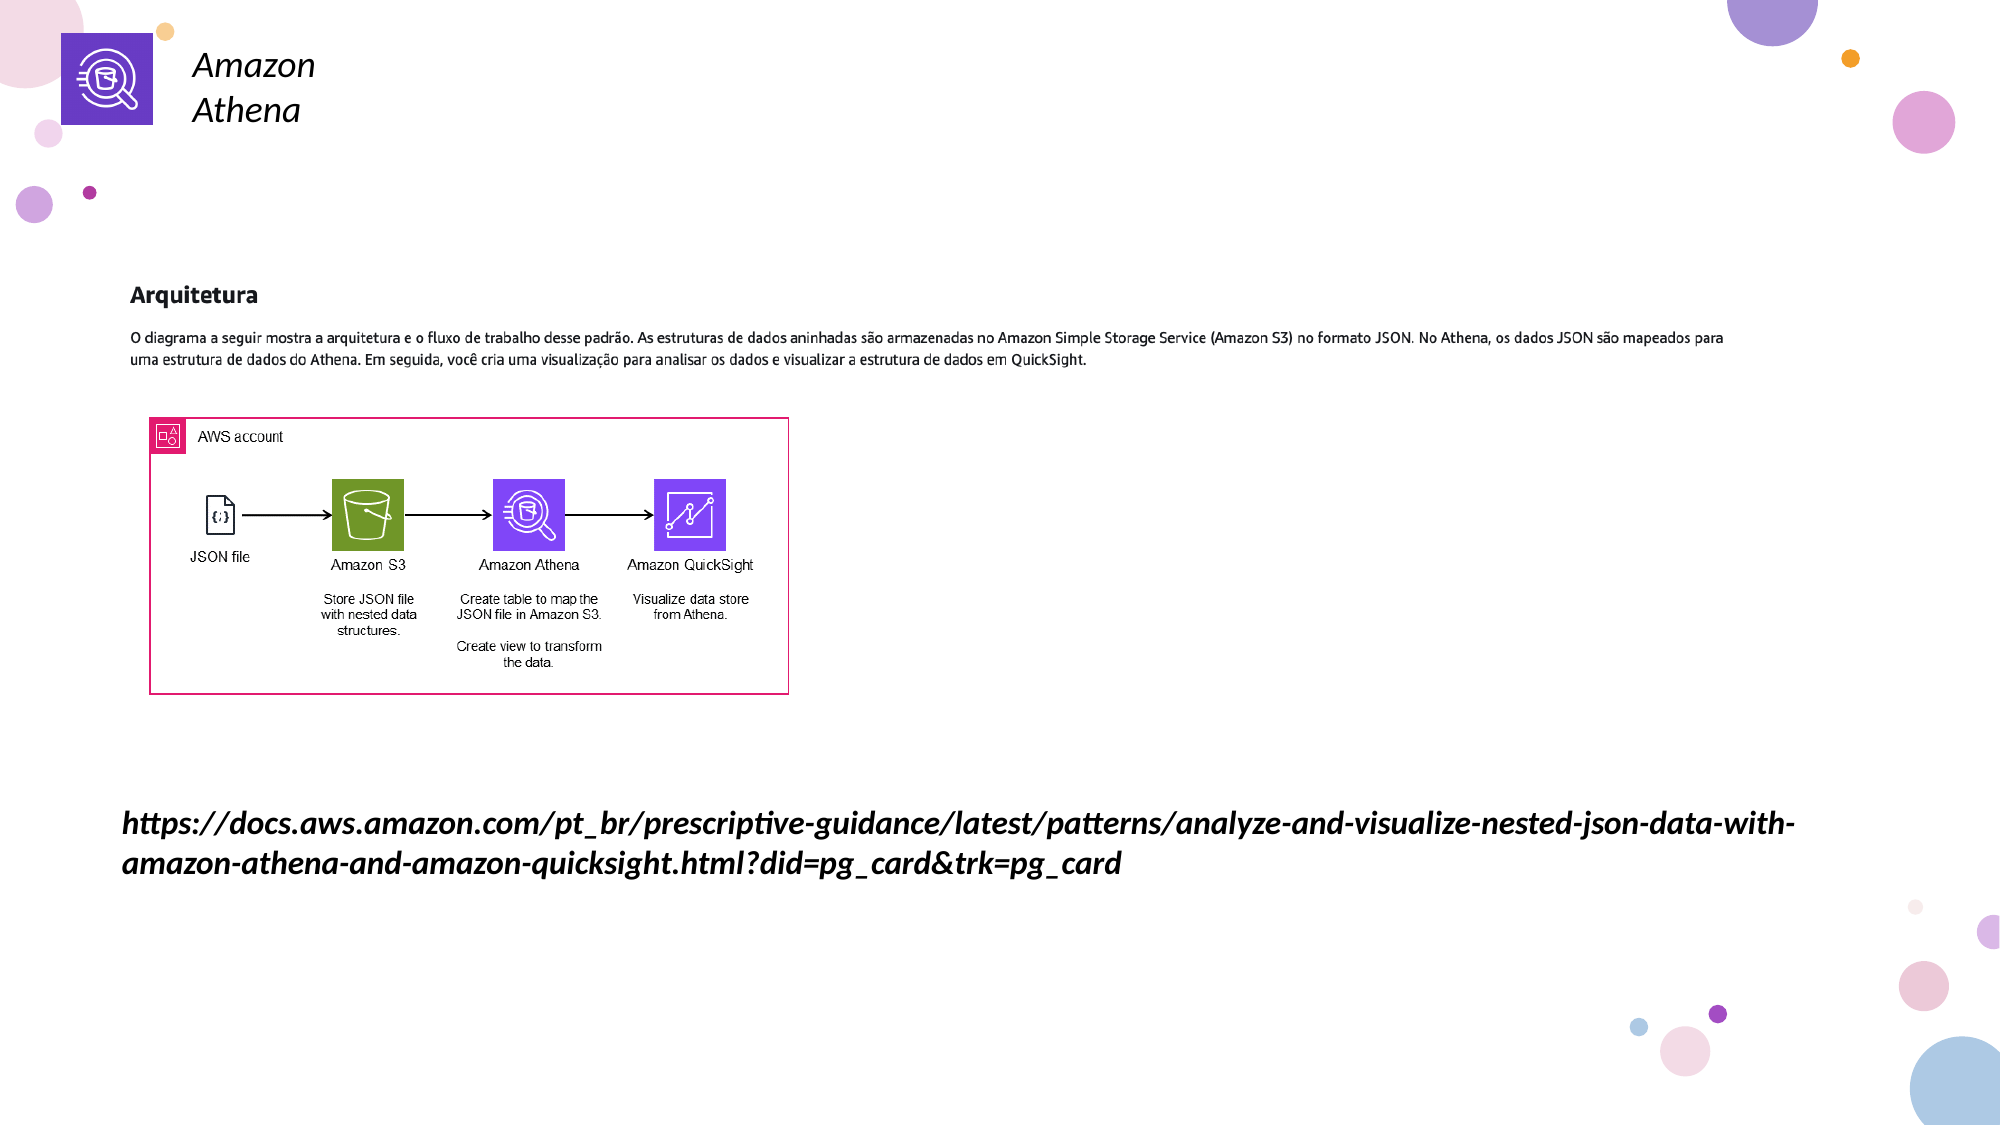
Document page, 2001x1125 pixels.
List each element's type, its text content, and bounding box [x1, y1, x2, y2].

text_box https://docs.aws.amazon.com/pt_br/prescriptive-guidance/latest/patterns/analyze-and-visualize-nested-json-data-with-amazon-athena-and-amazon-quicksight.html?did=pg_card&trk=pg_card [107, 794, 1915, 889]
picture [61, 33, 153, 125]
picture [107, 261, 1763, 720]
text_box Amazon Athena [177, 33, 394, 138]
